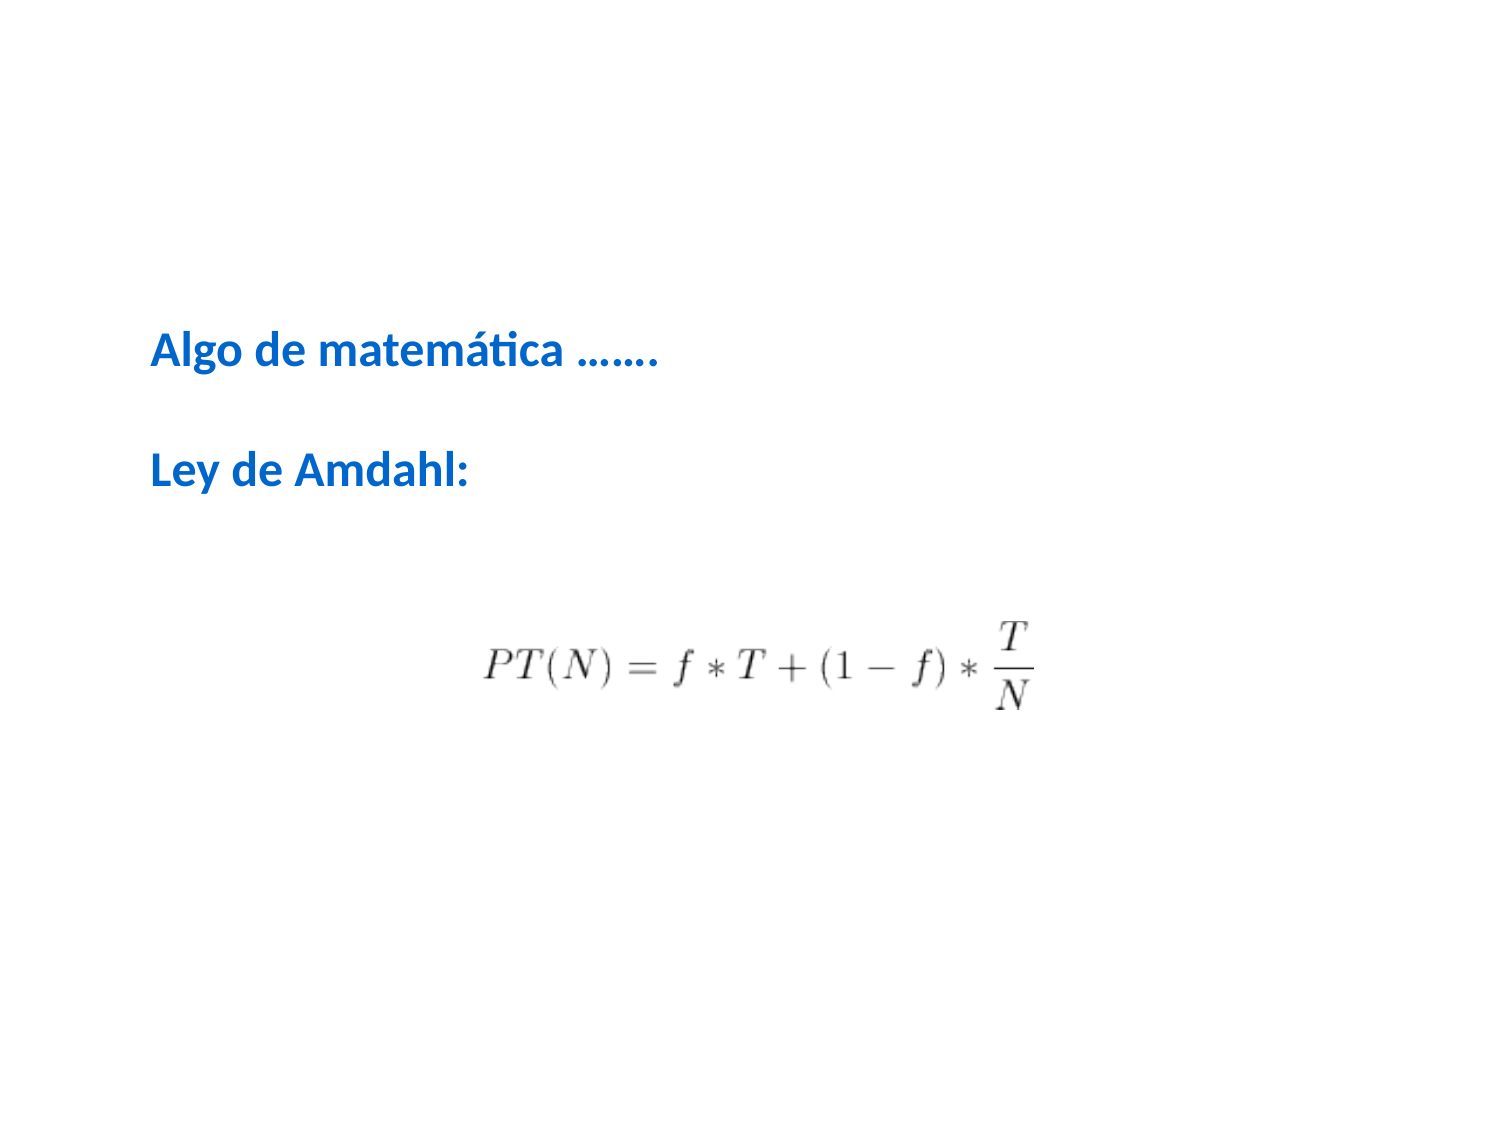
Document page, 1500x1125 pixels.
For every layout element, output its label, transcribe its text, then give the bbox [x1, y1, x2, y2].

picture [482, 621, 1034, 711]
text_box Algo de matemática ……. Ley de Amdahl: [135, 308, 1412, 504]
